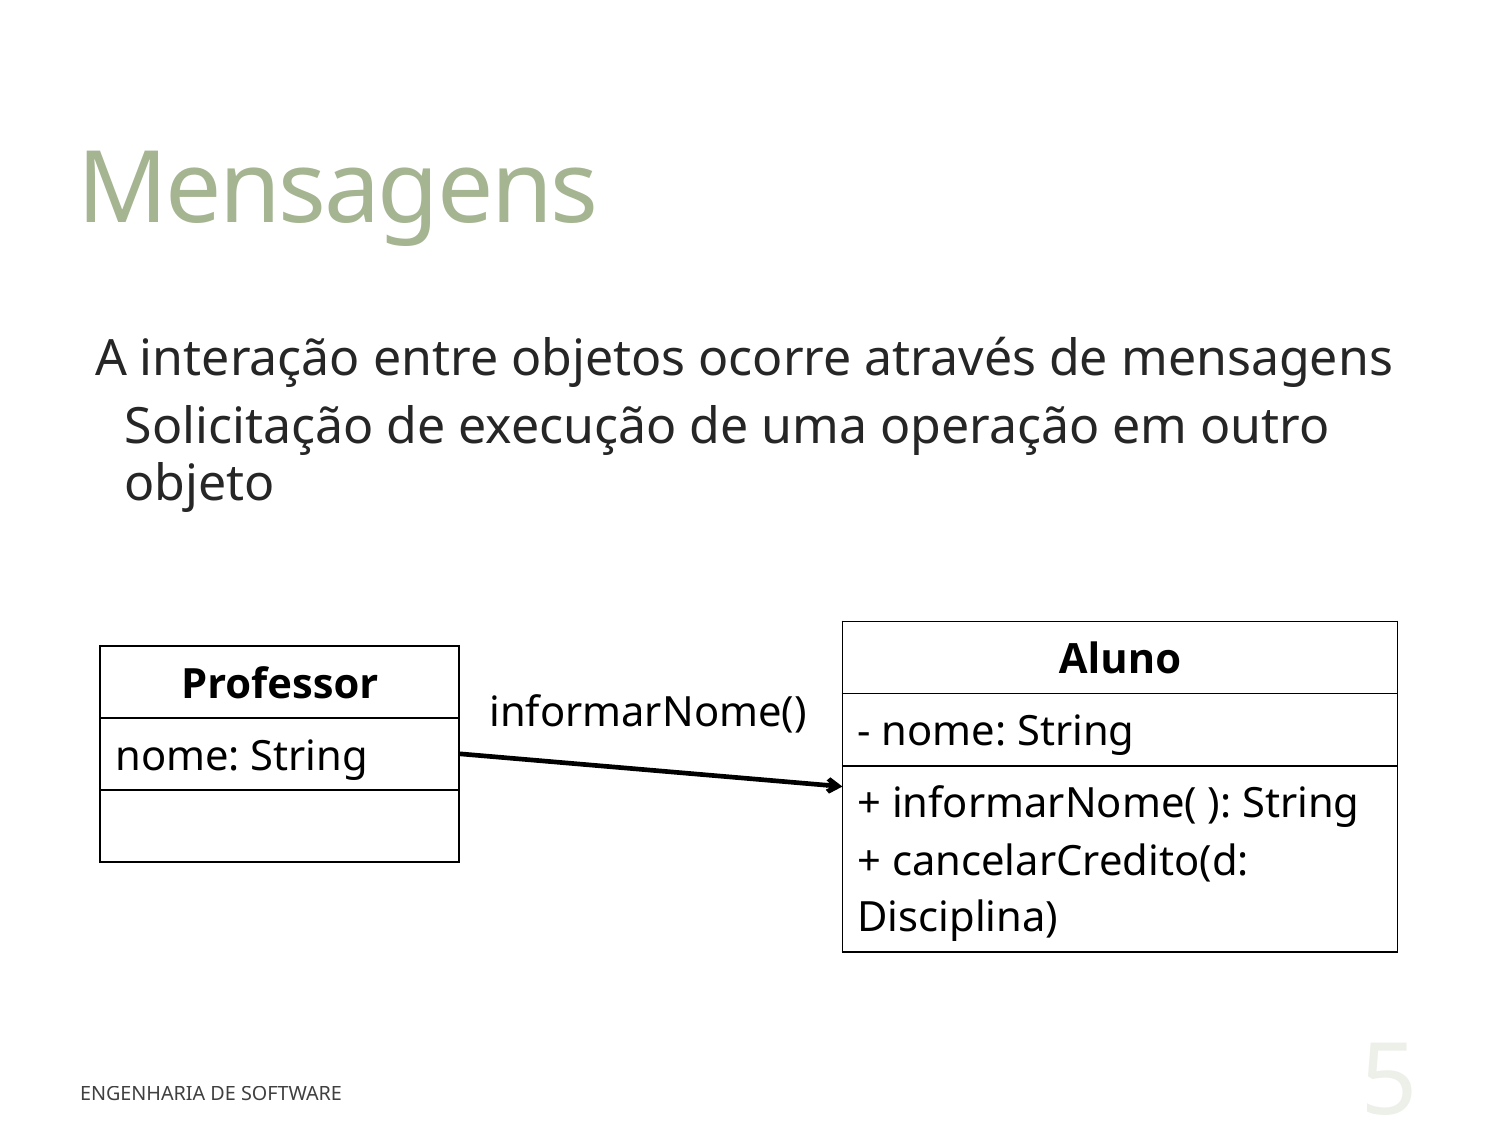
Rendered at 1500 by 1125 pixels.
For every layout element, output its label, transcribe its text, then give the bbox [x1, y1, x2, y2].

table_cell nome: String [101, 719, 458, 789]
title Mensagens [62, 54, 1433, 327]
list A interação entre objetos ocorre através de mensagens Solicitação de execução de uma operação em outro objeto [64, 326, 1433, 1029]
table_cell [101, 791, 458, 861]
slide_number 5 [1073, 928, 1433, 1125]
footer Engenharia de Software [64, 1075, 684, 1113]
table_cell + informarNome( ): String + cancelarCredito(d: Disciplina) [843, 767, 1397, 951]
table_header Aluno [843, 622, 1397, 693]
table_cell - nome: String [843, 694, 1397, 765]
text_box informarNome() [474, 677, 822, 742]
table_header Professor [101, 647, 458, 717]
